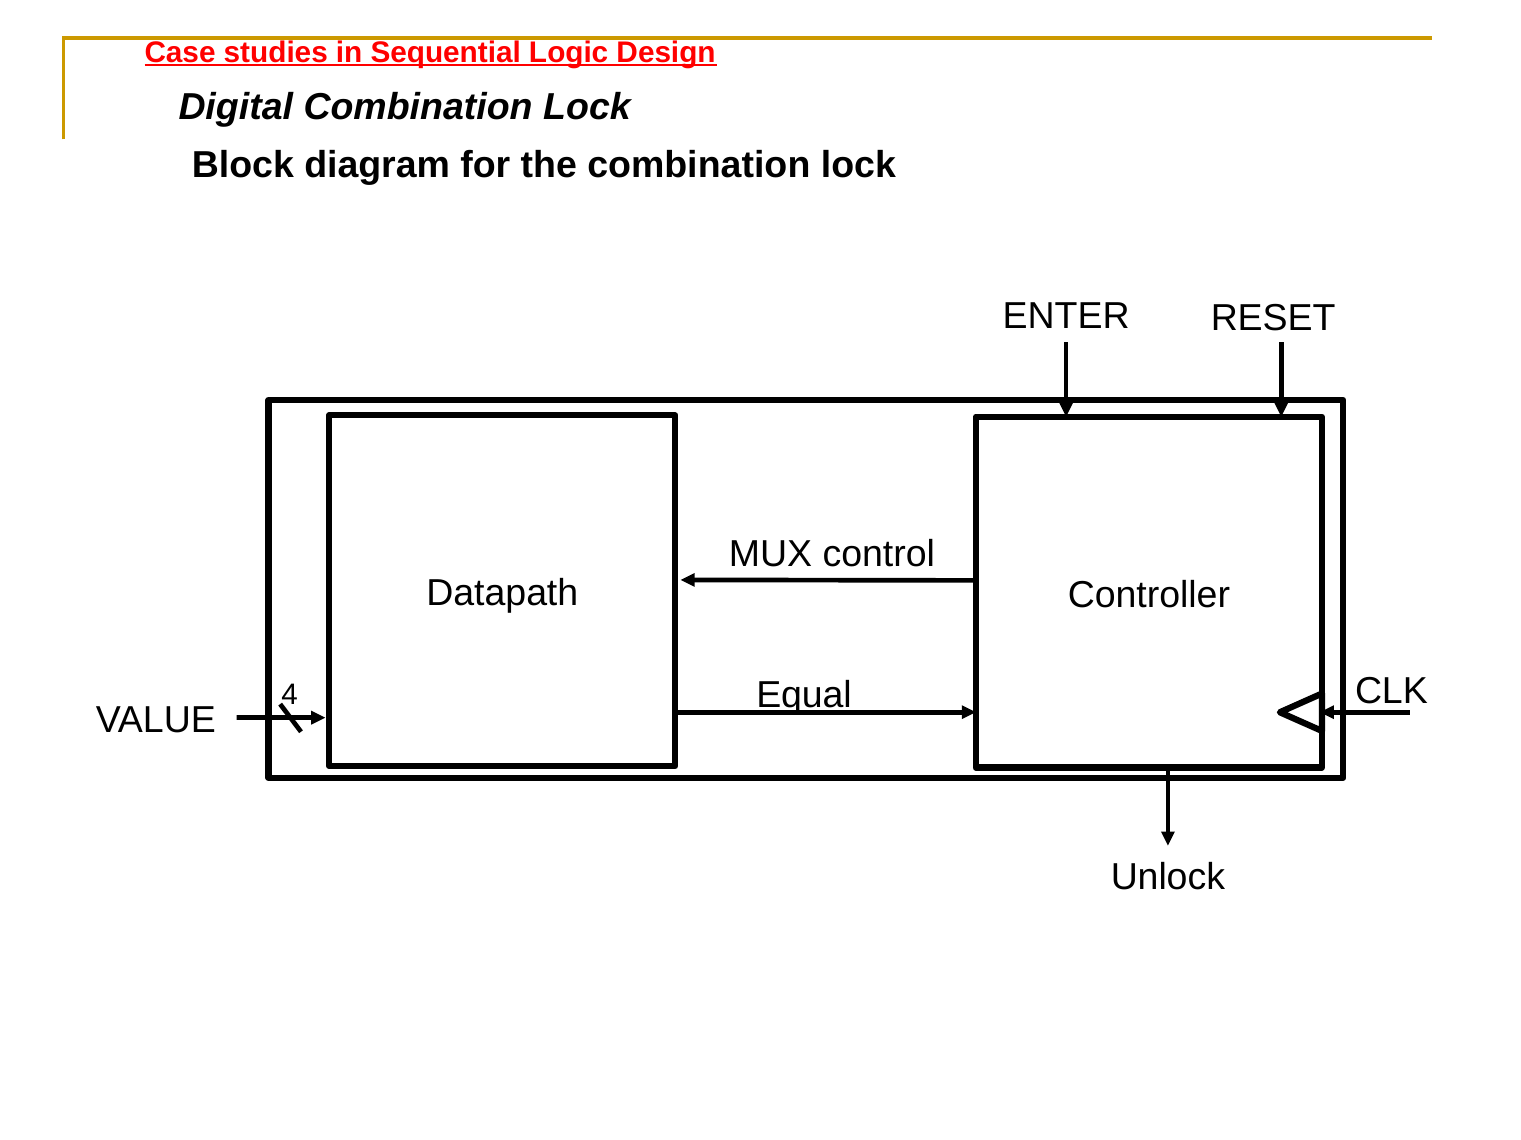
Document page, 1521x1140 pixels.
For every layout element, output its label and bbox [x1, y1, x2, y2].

text_box [181, 143, 908, 190]
text_box [129, 29, 809, 77]
text_box [74, 284, 1451, 904]
text_box [168, 84, 643, 131]
